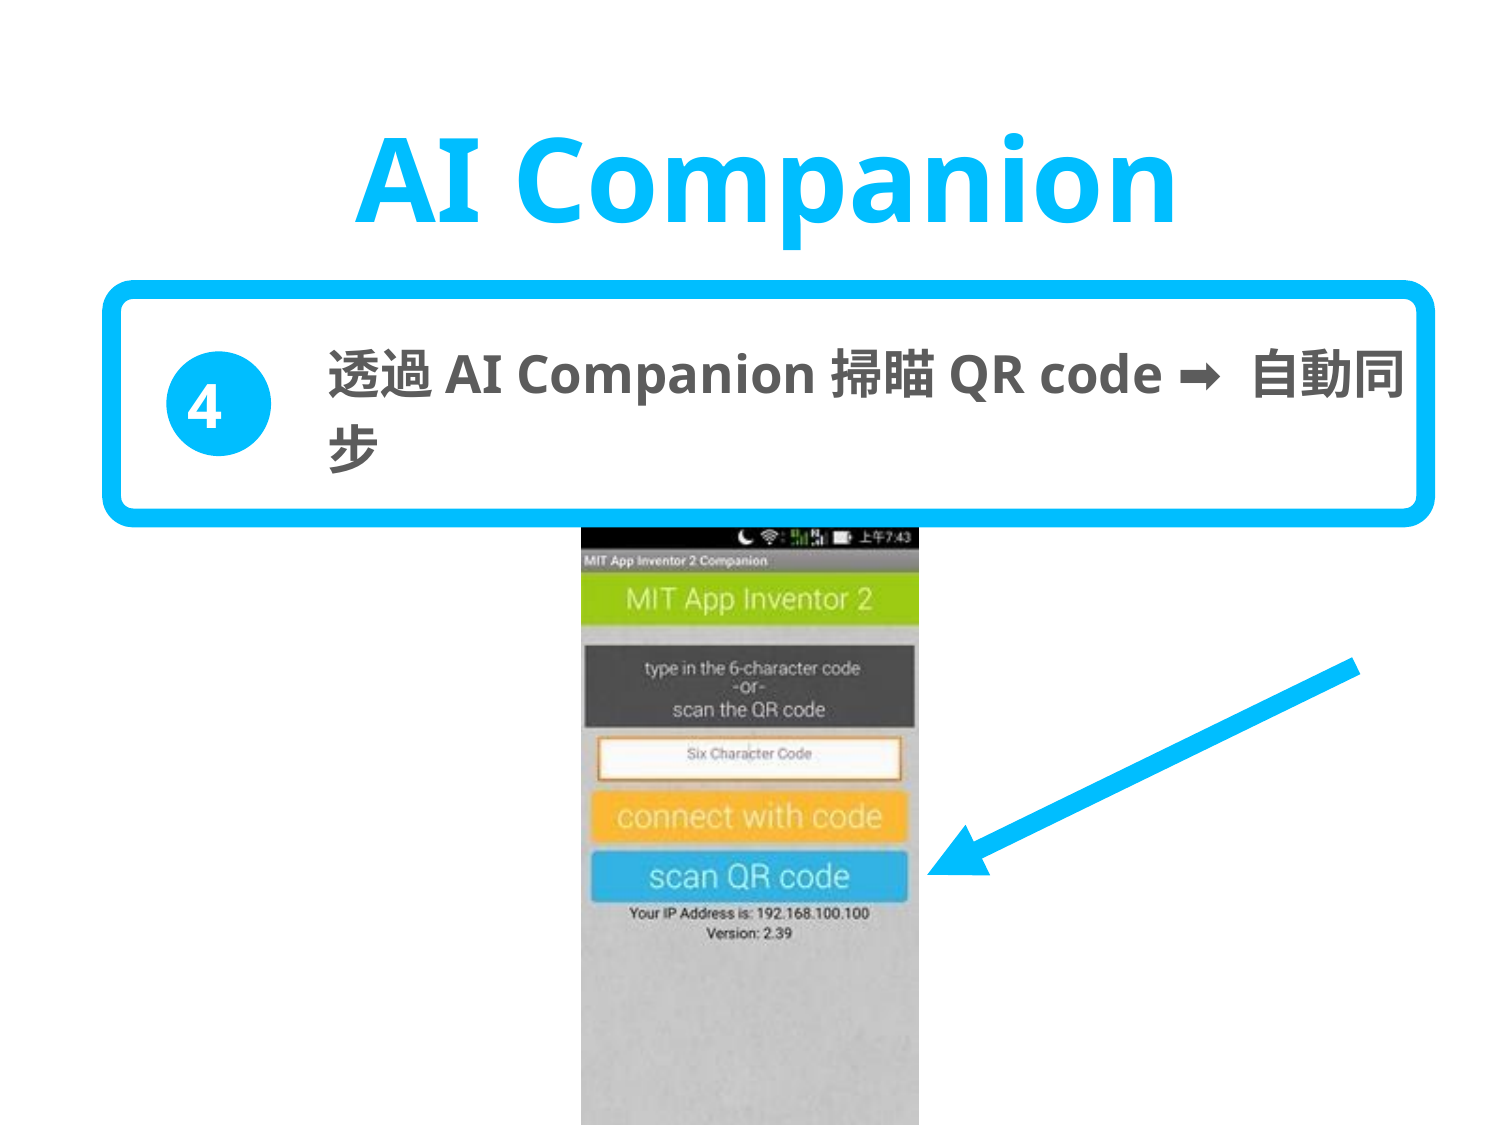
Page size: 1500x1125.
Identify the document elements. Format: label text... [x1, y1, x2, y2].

title AI Companion [301, 70, 1237, 282]
picture [581, 528, 919, 1125]
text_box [927, 665, 1357, 875]
text_box 透過AI Companion掃瞄QR code ➡ 自動同步 [321, 363, 1423, 445]
text_box [111, 289, 1426, 519]
text_box 4 [166, 351, 272, 457]
